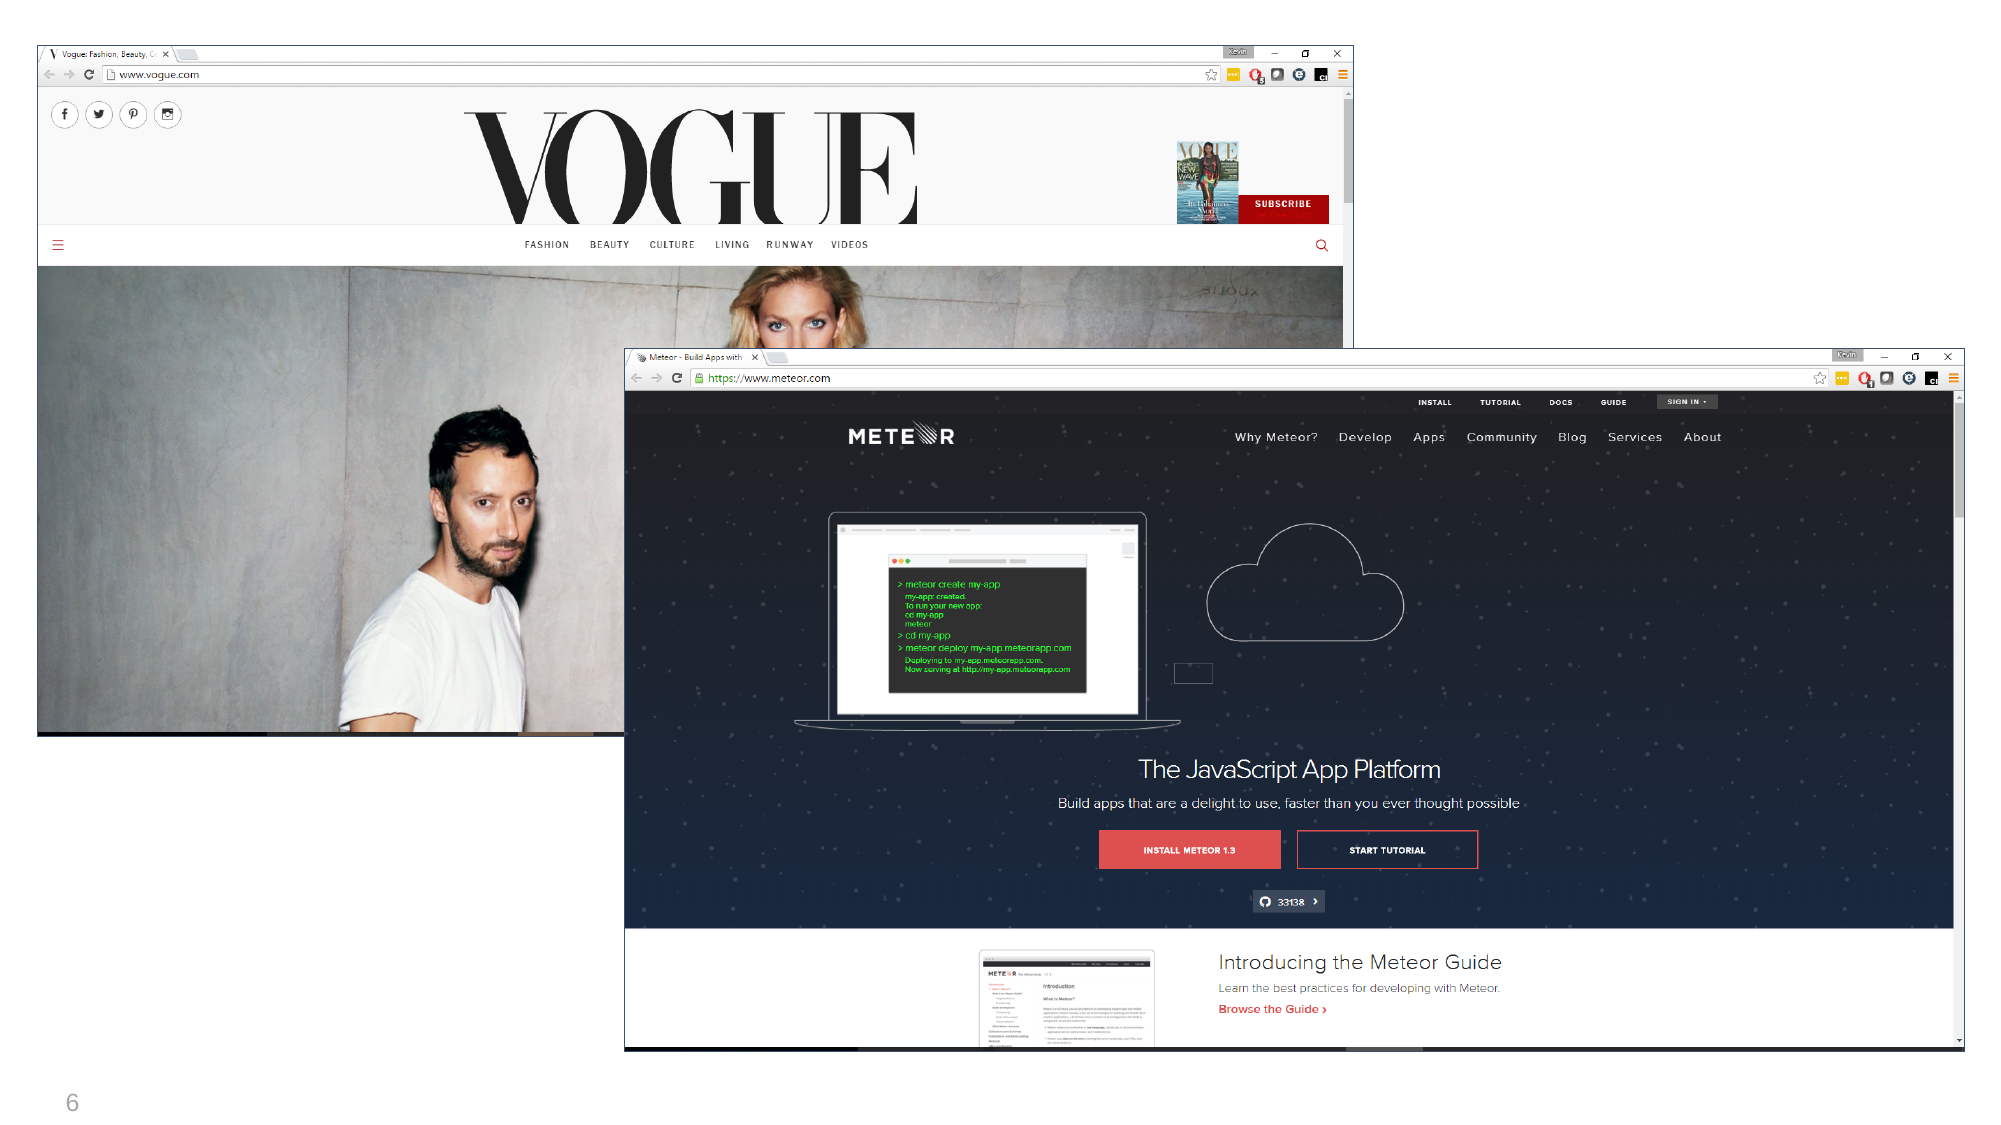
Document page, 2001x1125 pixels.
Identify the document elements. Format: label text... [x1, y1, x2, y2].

picture [36, 45, 1965, 1052]
slide_number 6 [50, 1085, 169, 1118]
